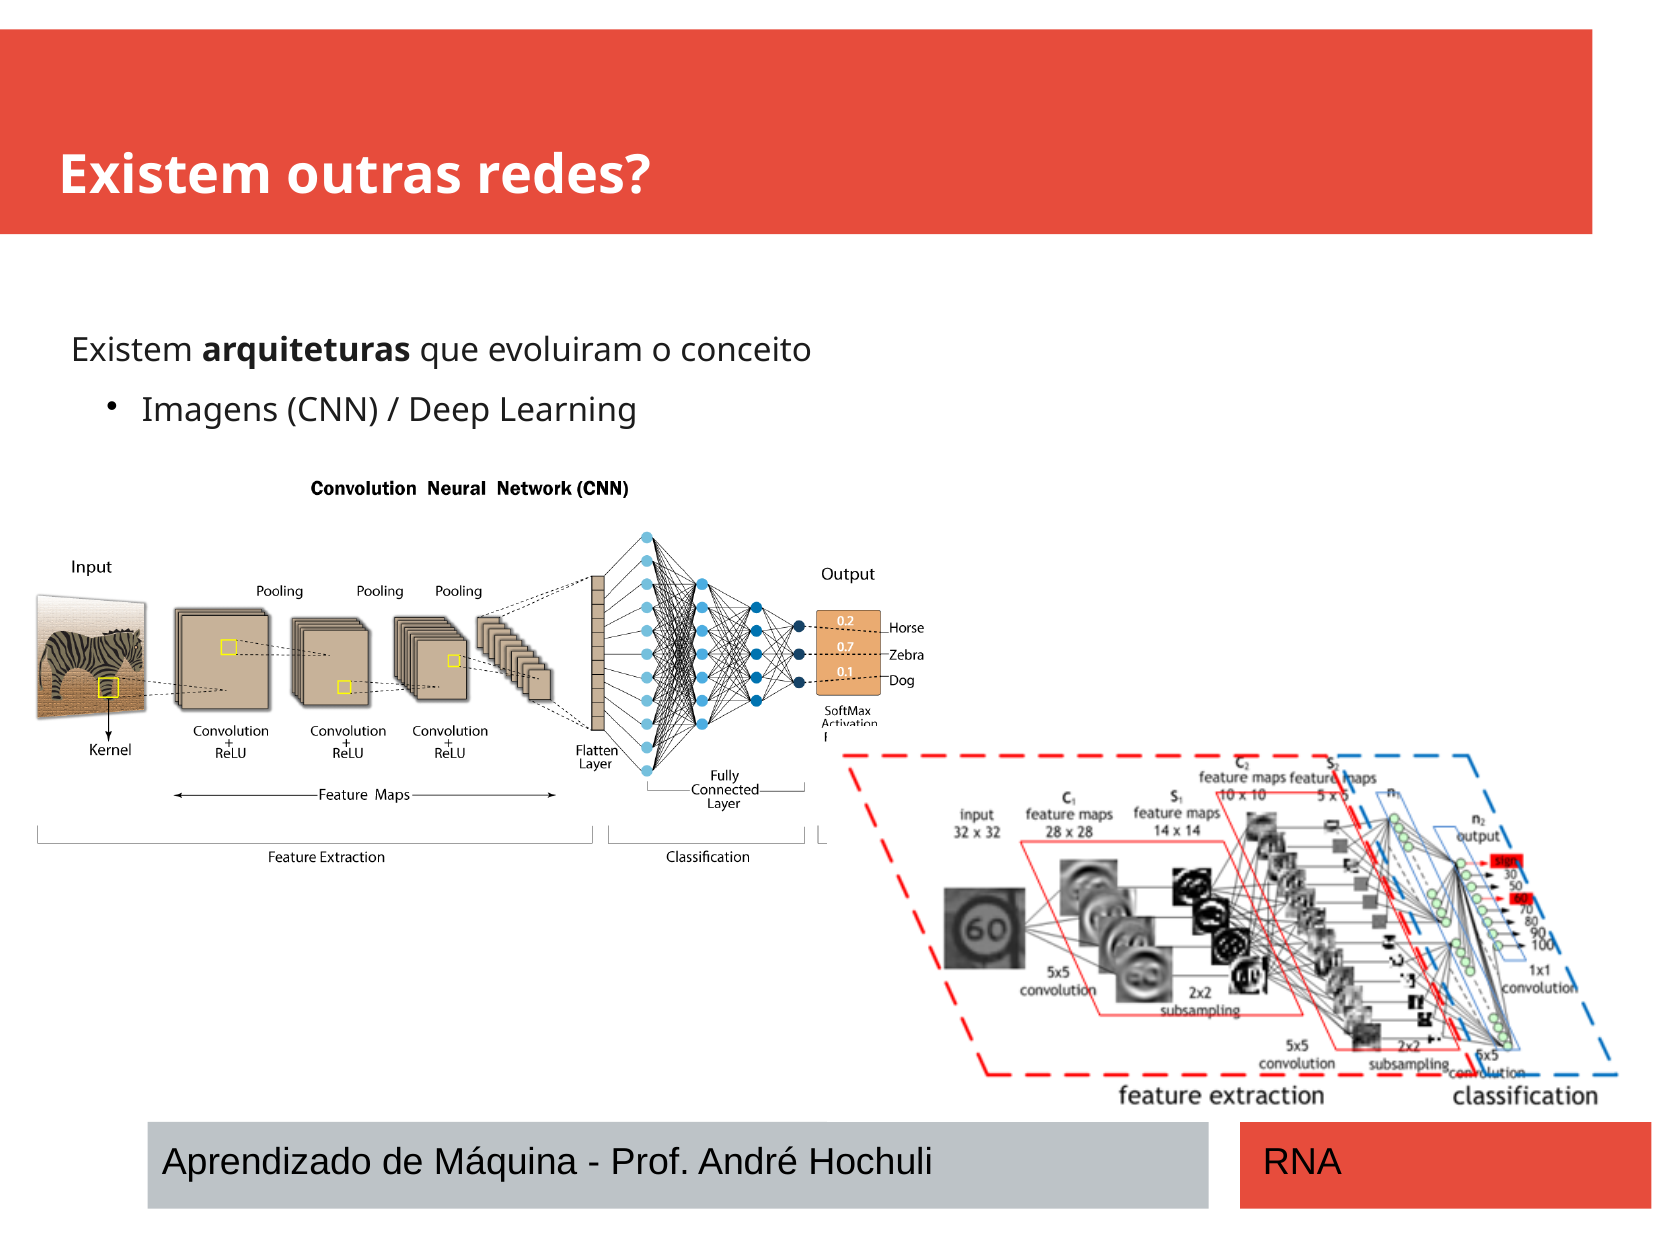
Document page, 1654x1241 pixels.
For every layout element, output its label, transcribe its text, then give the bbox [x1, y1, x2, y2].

picture [20, 451, 1654, 1122]
text_box Existem outras redes? [58, 58, 1593, 205]
text_box Aprendizado de Máquina - Prof. André Hochuli [147, 1130, 1203, 1188]
text_box Existem arquiteturas que evoluiram o conceito Imagens (CNN) / Deep Learning [56, 886, 1594, 1130]
text_box Existem arquiteturas que evoluiram o conceito Imagens (CNN) / Deep Learning [56, 250, 1594, 726]
text_box RNA [1248, 1129, 1621, 1188]
